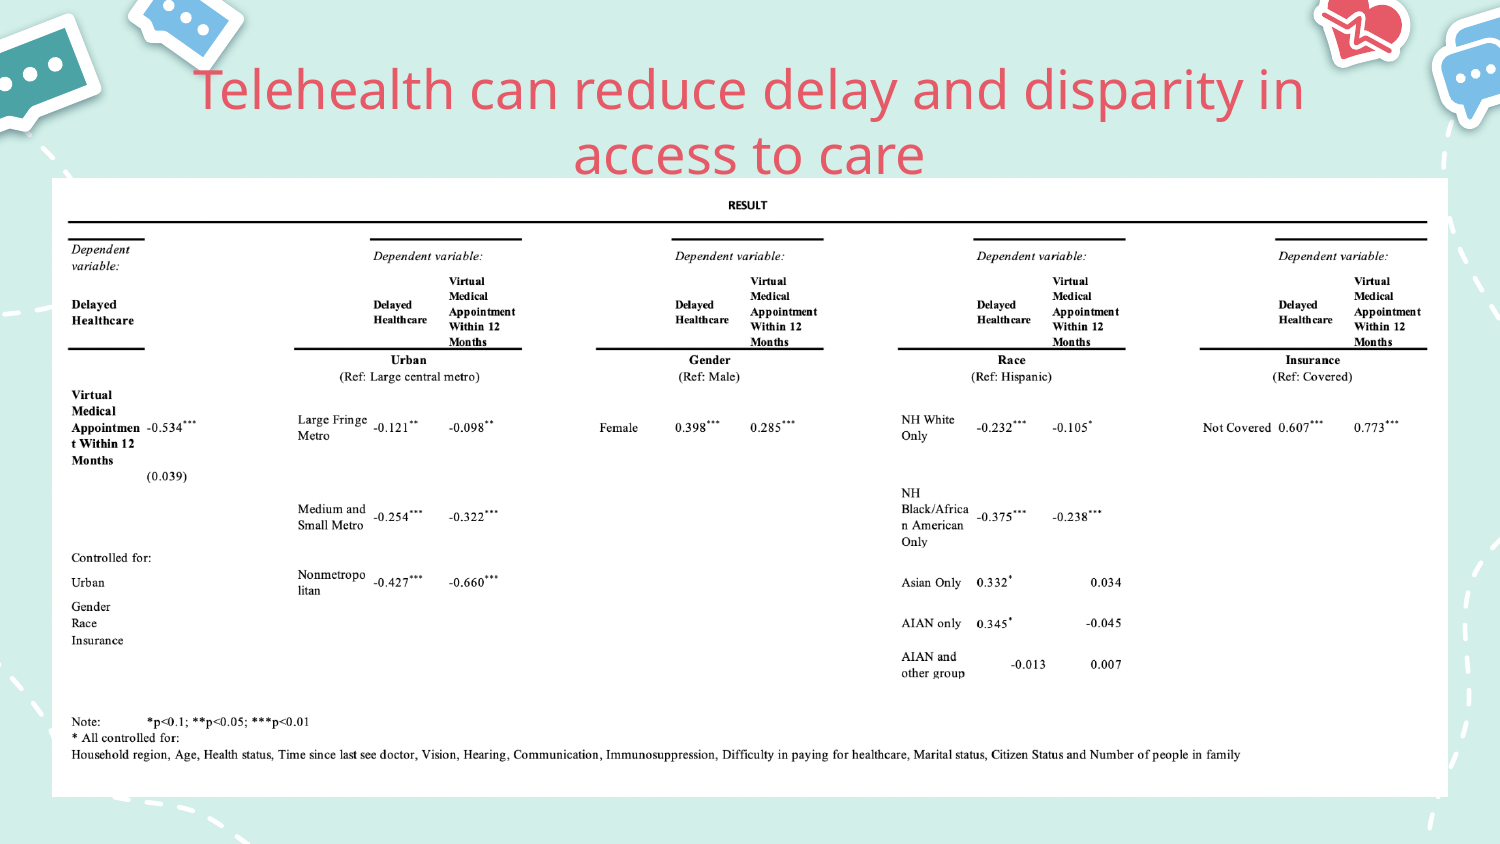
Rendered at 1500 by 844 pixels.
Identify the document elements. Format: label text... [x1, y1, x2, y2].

title Telehealth can reduce delay and disparity in access to care [118, 72, 1382, 167]
picture [52, 178, 1448, 797]
